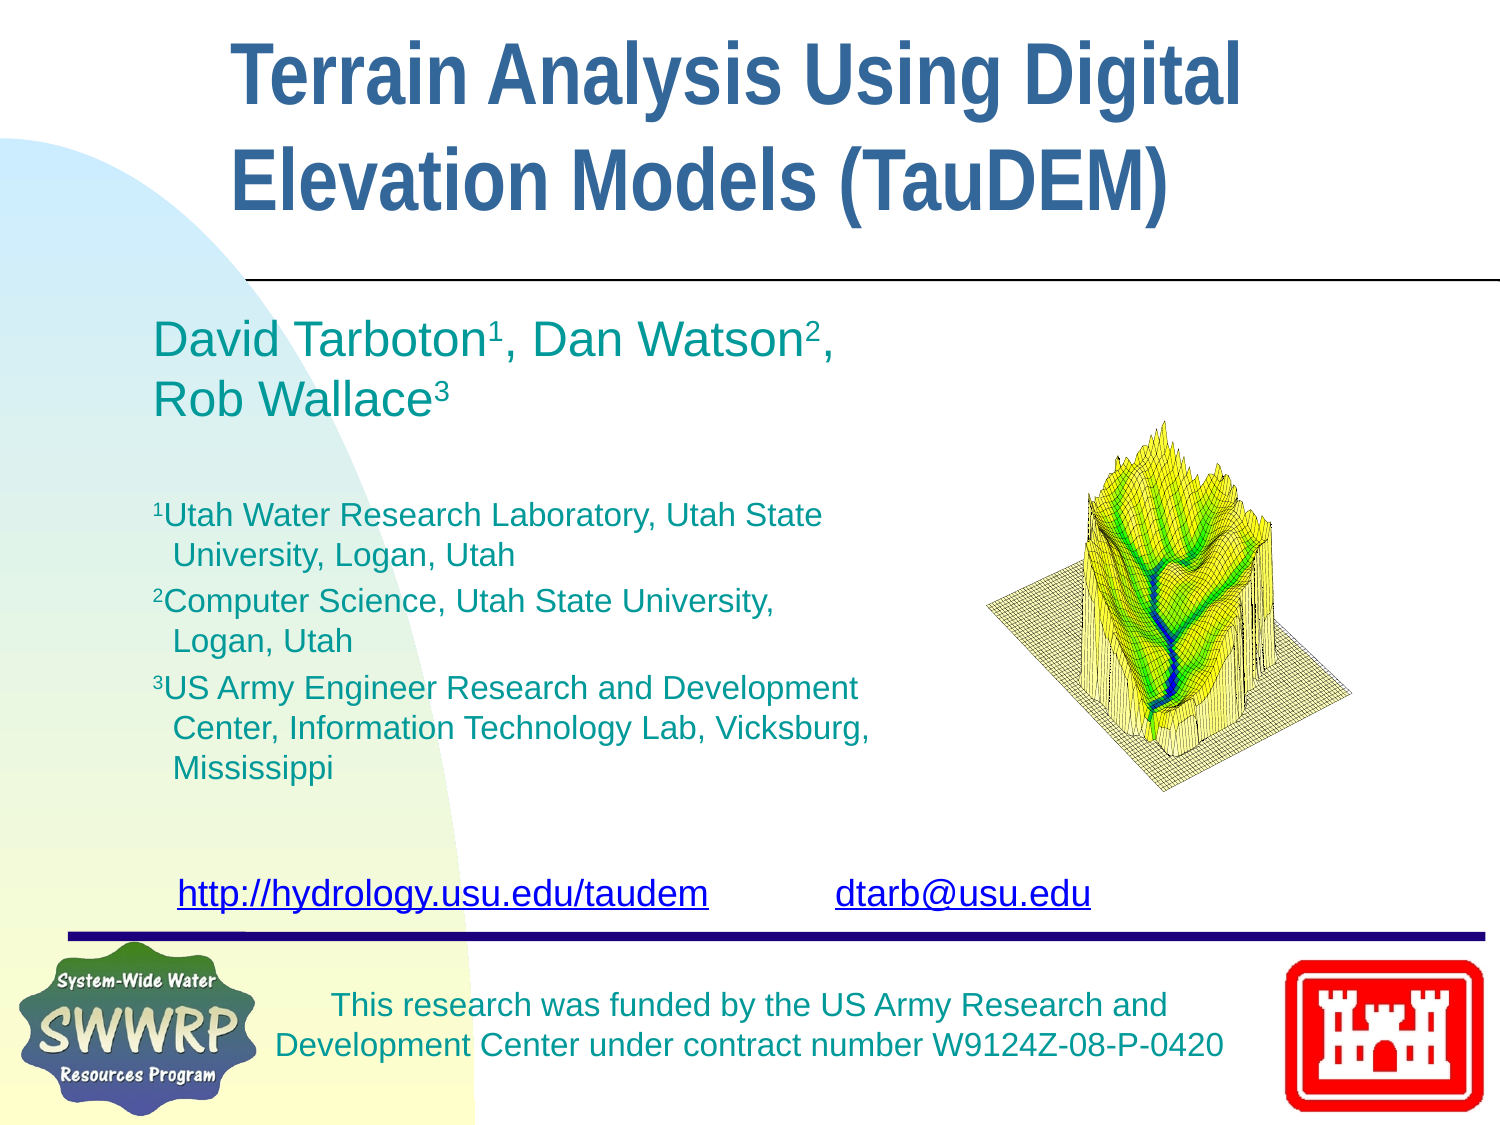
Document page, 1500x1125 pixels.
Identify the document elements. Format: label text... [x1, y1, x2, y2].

picture [1282, 958, 1487, 1114]
title Terrain Analysis Using Digital Elevation Models (TauDEM) [215, 8, 1404, 237]
picture [15, 939, 260, 1119]
subtitle David Tarboton1, Dan Watson2, Rob Wallace3 1Utah Water Research Laboratory, Utah State University, Logan, Utah 2Computer Science, Utah State University, Logan, Utah 3US Army Engineer Research and Development Center, Information Technology Lab, Vicksburg, Mississippi [137, 298, 899, 861]
text_box http://hydrology.usu.edu/taudem dtarb@usu.edu [162, 861, 1117, 921]
text_box This research was funded by the US Army Research and Development Center under contract number W9124Z-08-P-0420 [263, 976, 1277, 1071]
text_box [910, 280, 1428, 886]
